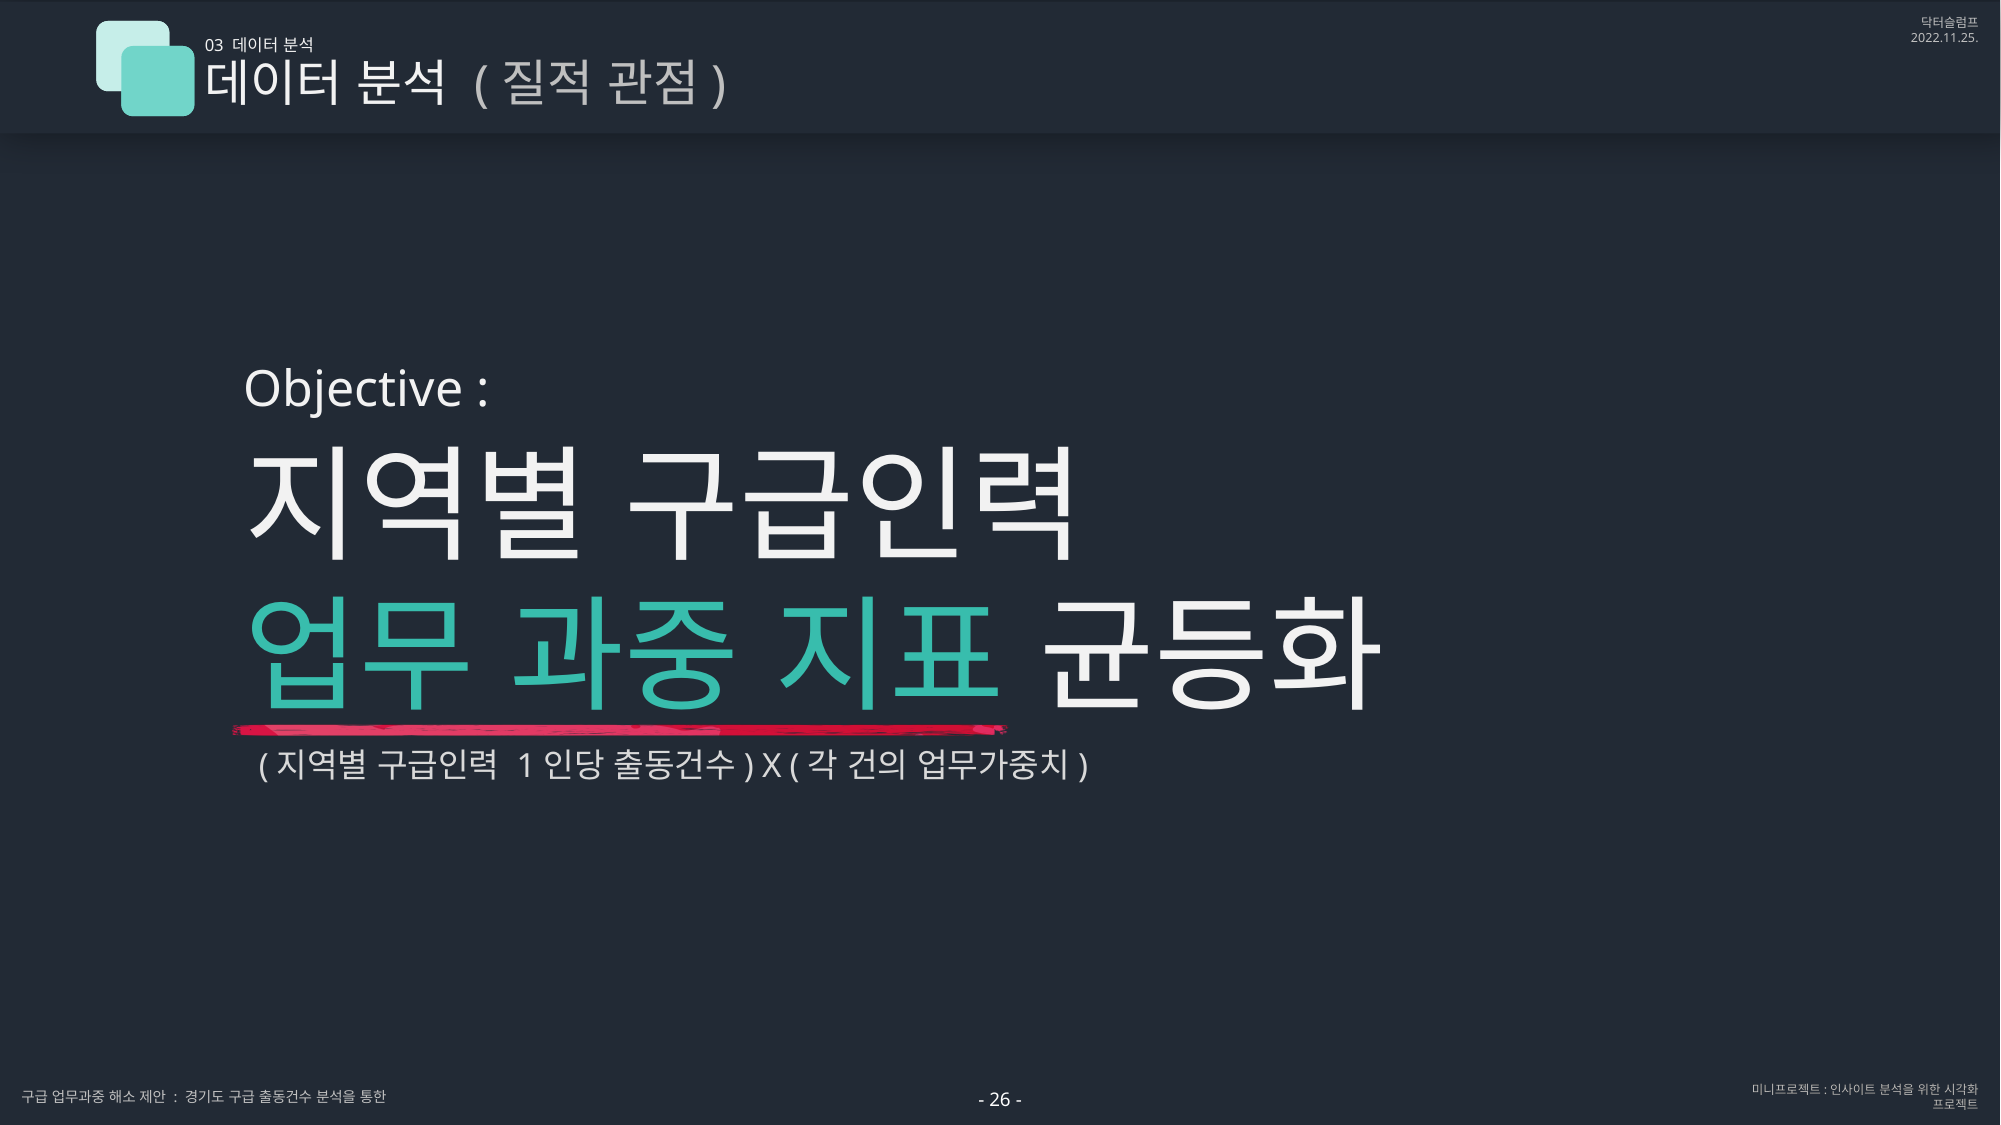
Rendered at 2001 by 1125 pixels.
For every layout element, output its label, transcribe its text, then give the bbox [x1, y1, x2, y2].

text_box (지역별 구급인력 1인당 출동건수) X (각 건의 업무가중치) [244, 736, 1138, 792]
picture [224, 722, 1014, 737]
list 03 데이터 분석 [204, 34, 757, 55]
text_box [120, 44, 196, 118]
list 데이터 분석 (질적 관점) [204, 55, 757, 112]
text_box - 26 - [978, 1087, 1022, 1111]
text_box 지역별 구급인력 업무 과중 지표 균등화 [244, 425, 2000, 726]
text_box [95, 19, 171, 93]
text_box Objective : [244, 356, 1944, 417]
